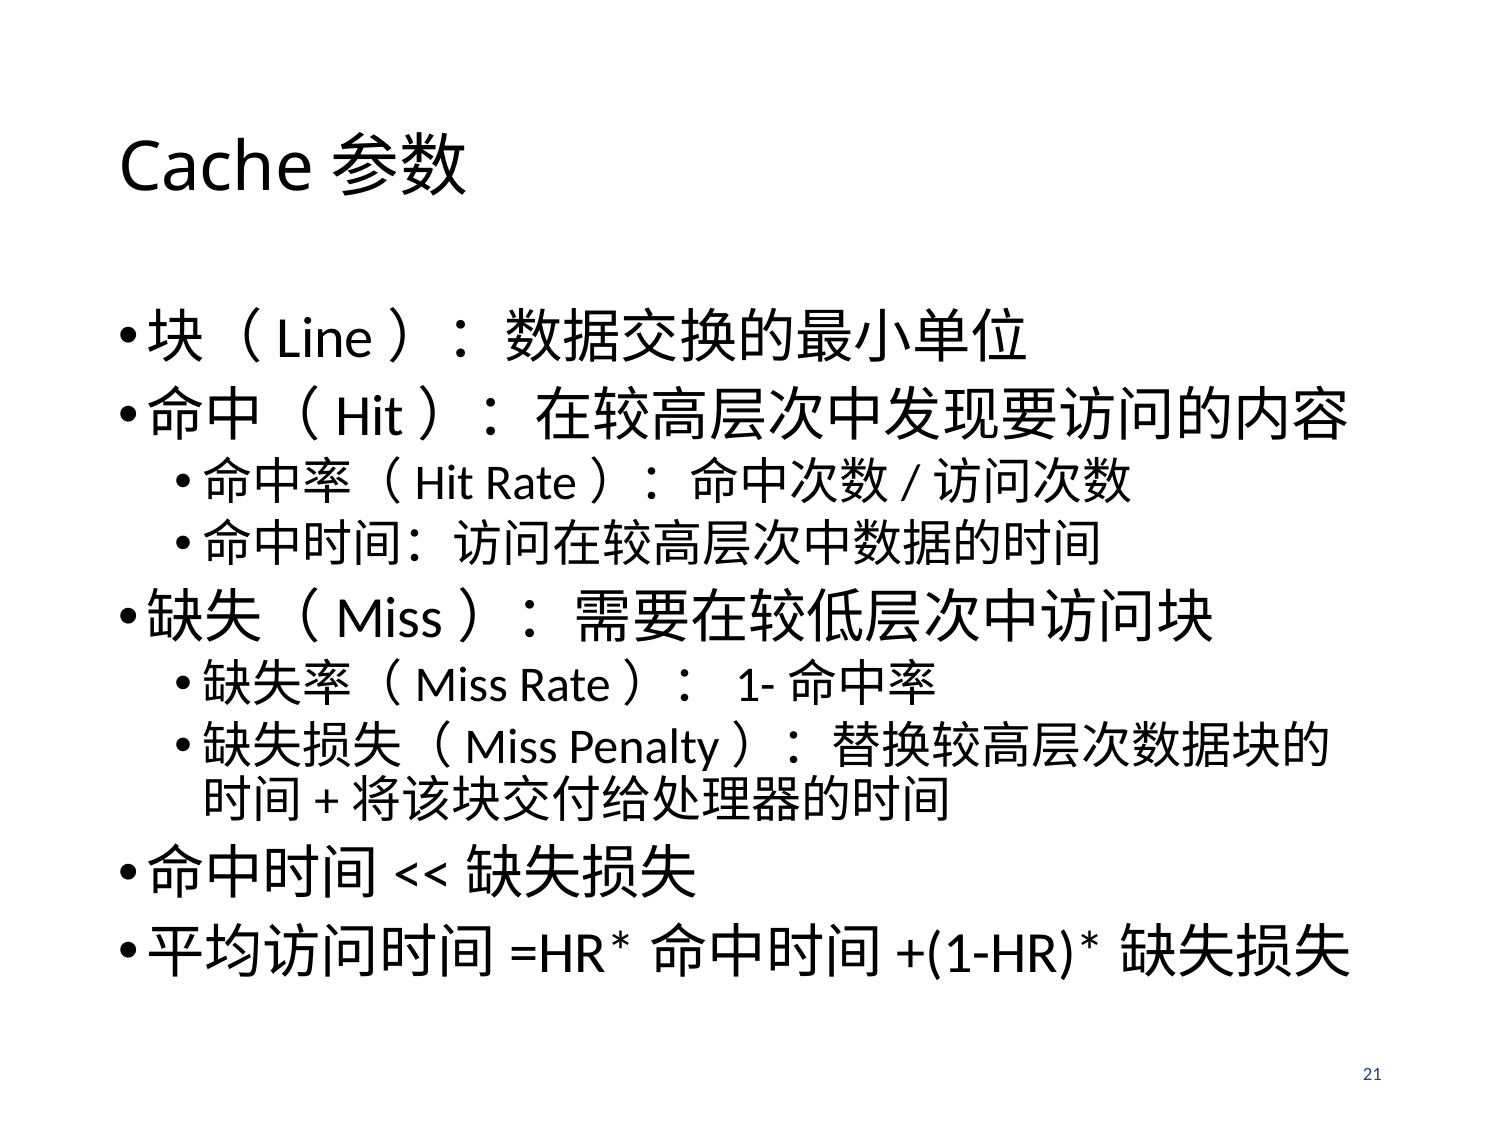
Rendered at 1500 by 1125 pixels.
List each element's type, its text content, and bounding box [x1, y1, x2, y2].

list 块（Line）：数据交换的最小单位 命中（Hit）：在较高层次中发现要访问的内容 命中率（Hit Rate）：命中次数/访问次数 命中时间：访问在较高层次中数据的时间 缺失（Miss）：需要在较低层次中访问块 缺失率（Miss Rate）：1-命中率 缺失损失（Miss Penalty）：替换较高层次数据块的时间+将该块交付给处理器的时间 命中时间<<缺失损失 平均访问时间=HR*命中时间+(1-HR)*缺失损失 [103, 299, 1397, 1014]
slide_number 21 [1059, 1042, 1397, 1103]
title Cache参数 [103, 59, 1397, 278]
